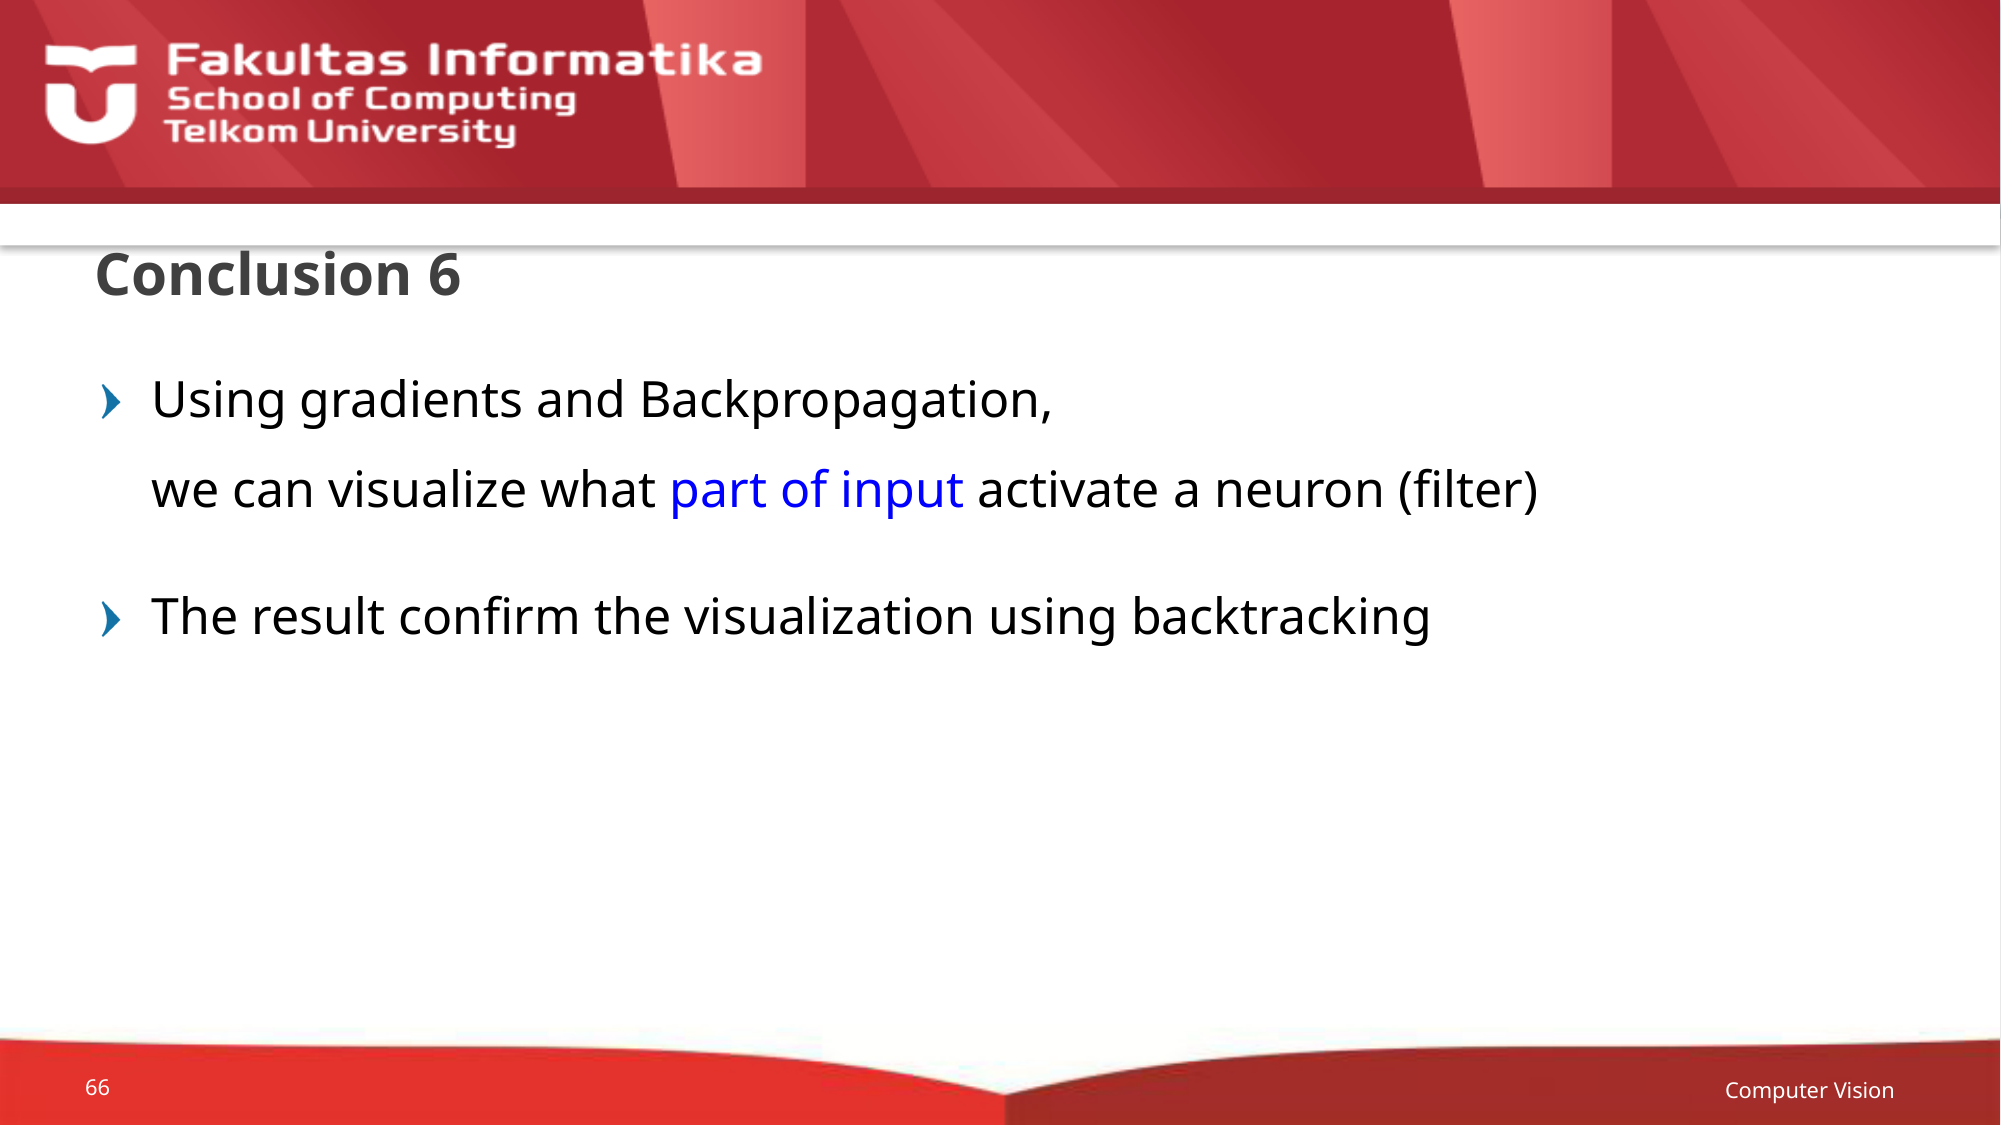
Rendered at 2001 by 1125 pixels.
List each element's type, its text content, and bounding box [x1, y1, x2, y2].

picture [95, 590, 124, 639]
picture [95, 373, 124, 421]
slide_number 66 [85, 1058, 164, 1119]
list Computer Vision [1185, 1058, 1911, 1119]
title Conclusion 6 [79, 219, 1901, 325]
picture [0, 0, 2001, 1125]
list Using gradients and Backpropagation, we can visualize what part of input activate a neuron (filter) The result confirm the visualization using backtracking [80, 329, 1902, 990]
